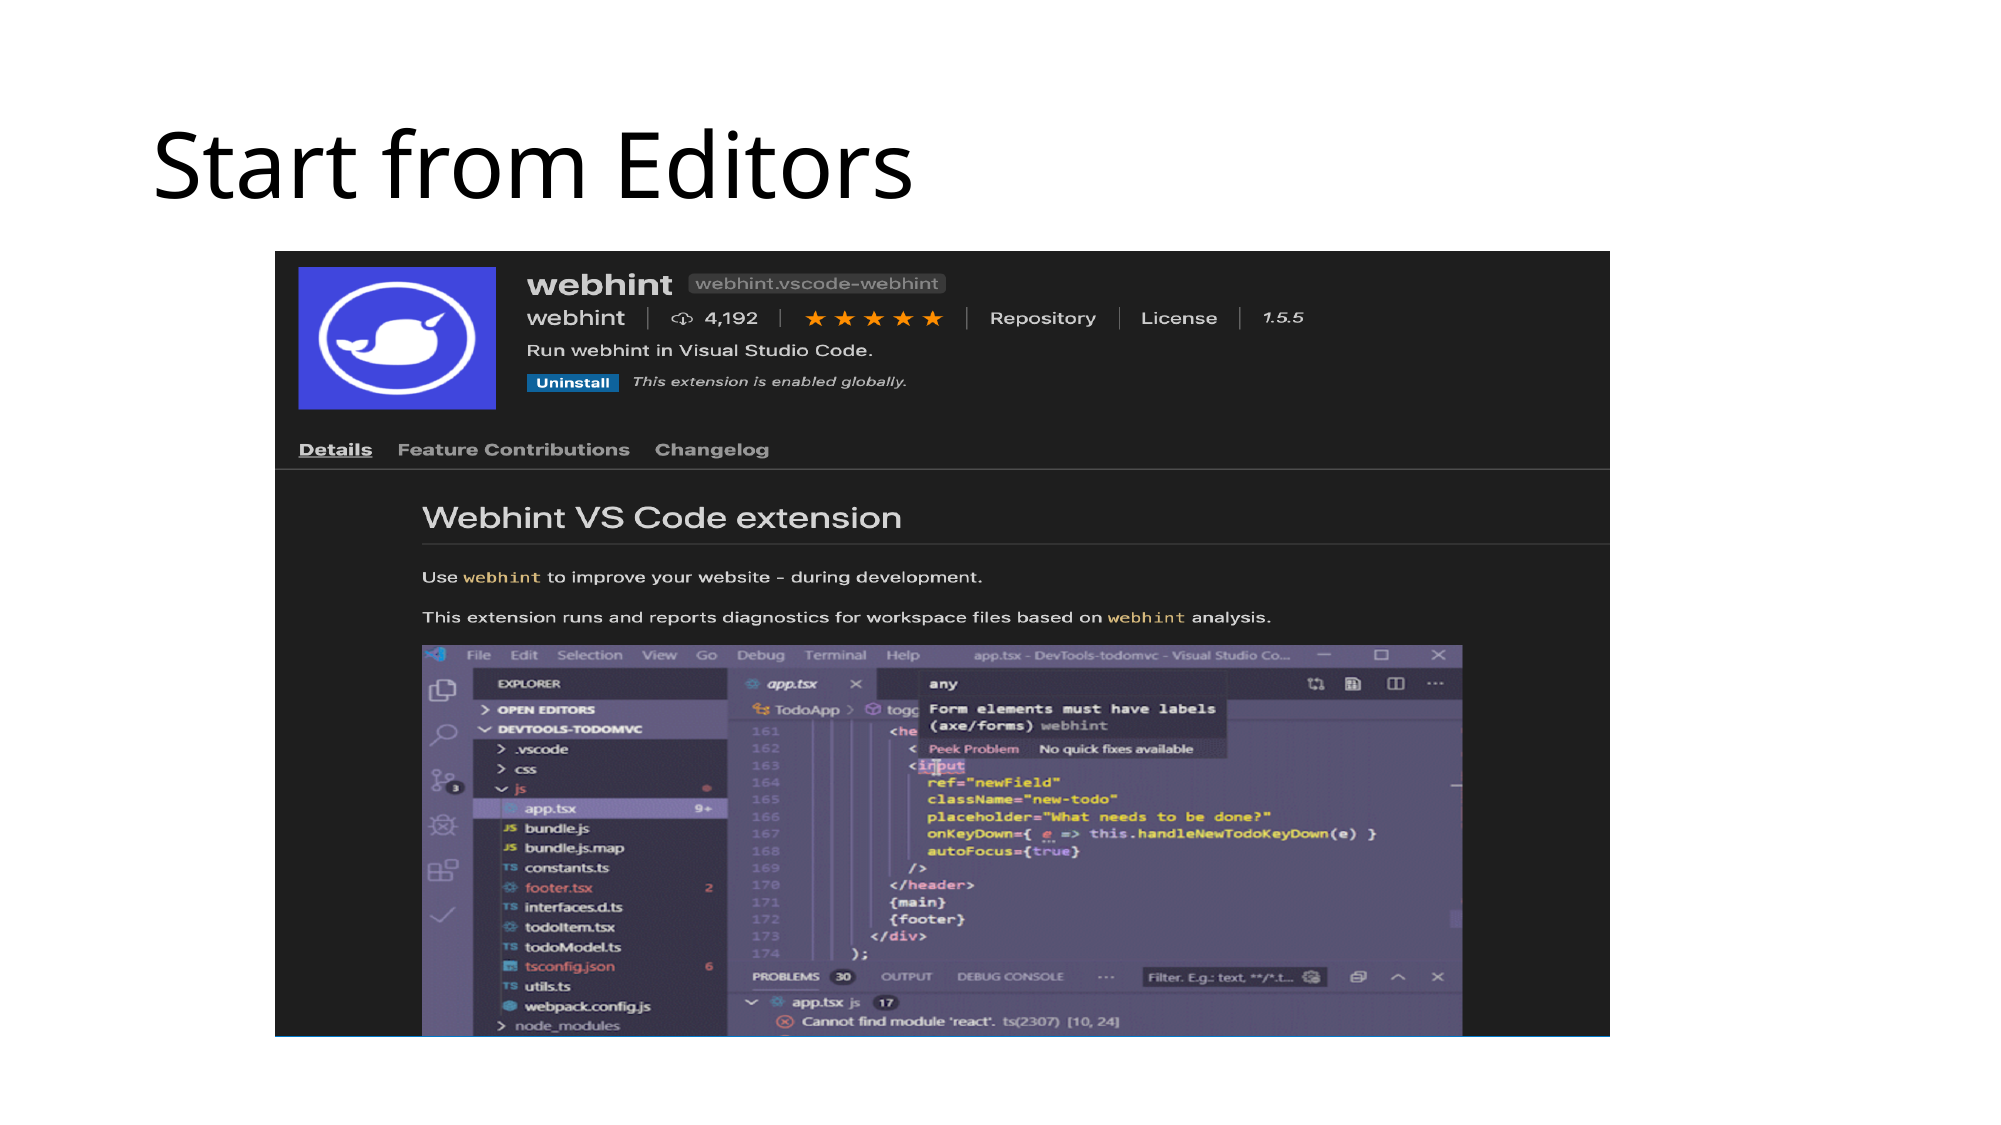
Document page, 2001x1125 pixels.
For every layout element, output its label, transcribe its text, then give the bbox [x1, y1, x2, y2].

title Start from Editors [137, 59, 1863, 278]
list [275, 251, 1610, 1037]
